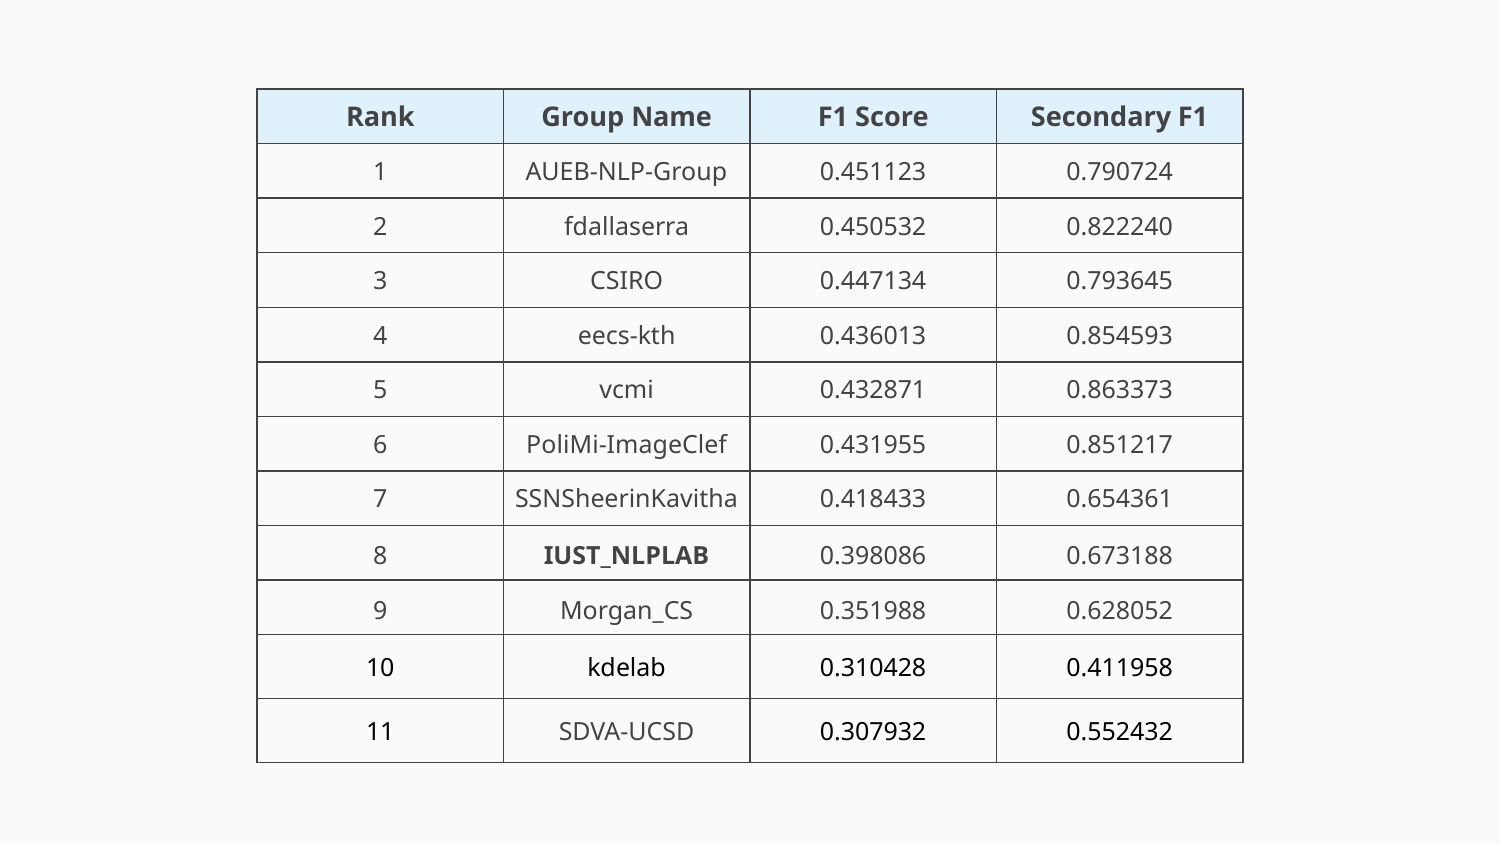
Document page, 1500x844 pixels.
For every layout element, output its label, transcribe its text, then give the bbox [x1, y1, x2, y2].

table_cell 5 [258, 363, 503, 416]
table_cell PoliMi-ImageClef [504, 417, 749, 470]
table_cell 0.411958 [997, 635, 1242, 698]
table_cell 0.447134 [751, 253, 996, 307]
table_cell vcmi [504, 363, 749, 416]
table_cell 0.851217 [997, 417, 1242, 470]
table_cell 0.451123 [751, 144, 996, 197]
table_cell 0.793645 [997, 253, 1242, 307]
table_cell 4 [258, 308, 503, 361]
table_header Rank [258, 90, 503, 143]
table_cell 0.552432 [997, 699, 1242, 762]
table_cell 0.822240 [997, 199, 1242, 252]
table_cell 8 [258, 526, 503, 579]
table_cell 6 [258, 417, 503, 470]
table_cell 11 [258, 699, 503, 762]
table_cell SSNSheerinKavitha [504, 472, 749, 525]
table_cell Morgan_CS [504, 581, 749, 634]
table_cell 0.436013 [751, 308, 996, 361]
table_cell 0.432871 [751, 363, 996, 416]
table_cell 0.790724 [997, 144, 1242, 197]
table_cell 0.418433 [751, 472, 996, 525]
table_cell 7 [258, 472, 503, 525]
table_cell 0.450532 [751, 199, 996, 252]
table_header Secondary F1 [997, 90, 1242, 143]
table_cell fdallaserra [504, 199, 749, 252]
table_cell 0.854593 [997, 308, 1242, 361]
table_cell AUEB-NLP-Group [504, 144, 749, 197]
table_cell 0.673188 [997, 526, 1242, 579]
table_cell 9 [258, 581, 503, 634]
table_cell eecs-kth [504, 308, 749, 361]
table_cell SDVA-UCSD [504, 699, 749, 762]
table_cell 3 [258, 253, 503, 307]
table_cell 0.310428 [751, 635, 996, 698]
table_cell 0.398086 [751, 526, 996, 579]
table_cell CSIRO [504, 253, 749, 307]
table_header Group Name [504, 90, 749, 143]
table_cell 1 [258, 144, 503, 197]
table_cell IUST_NLPLAB [504, 526, 749, 579]
table_header F1 Score [751, 90, 996, 143]
table_cell 0.431955 [751, 417, 996, 470]
table_cell 0.863373 [997, 363, 1242, 416]
table_cell 0.628052 [997, 581, 1242, 634]
table_cell 0.351988 [751, 581, 996, 634]
table_cell kdelab [504, 635, 749, 698]
table_cell 10 [258, 635, 503, 698]
table_cell 0.654361 [997, 472, 1242, 525]
table_cell 2 [258, 199, 503, 252]
table_cell 0.307932 [751, 699, 996, 762]
